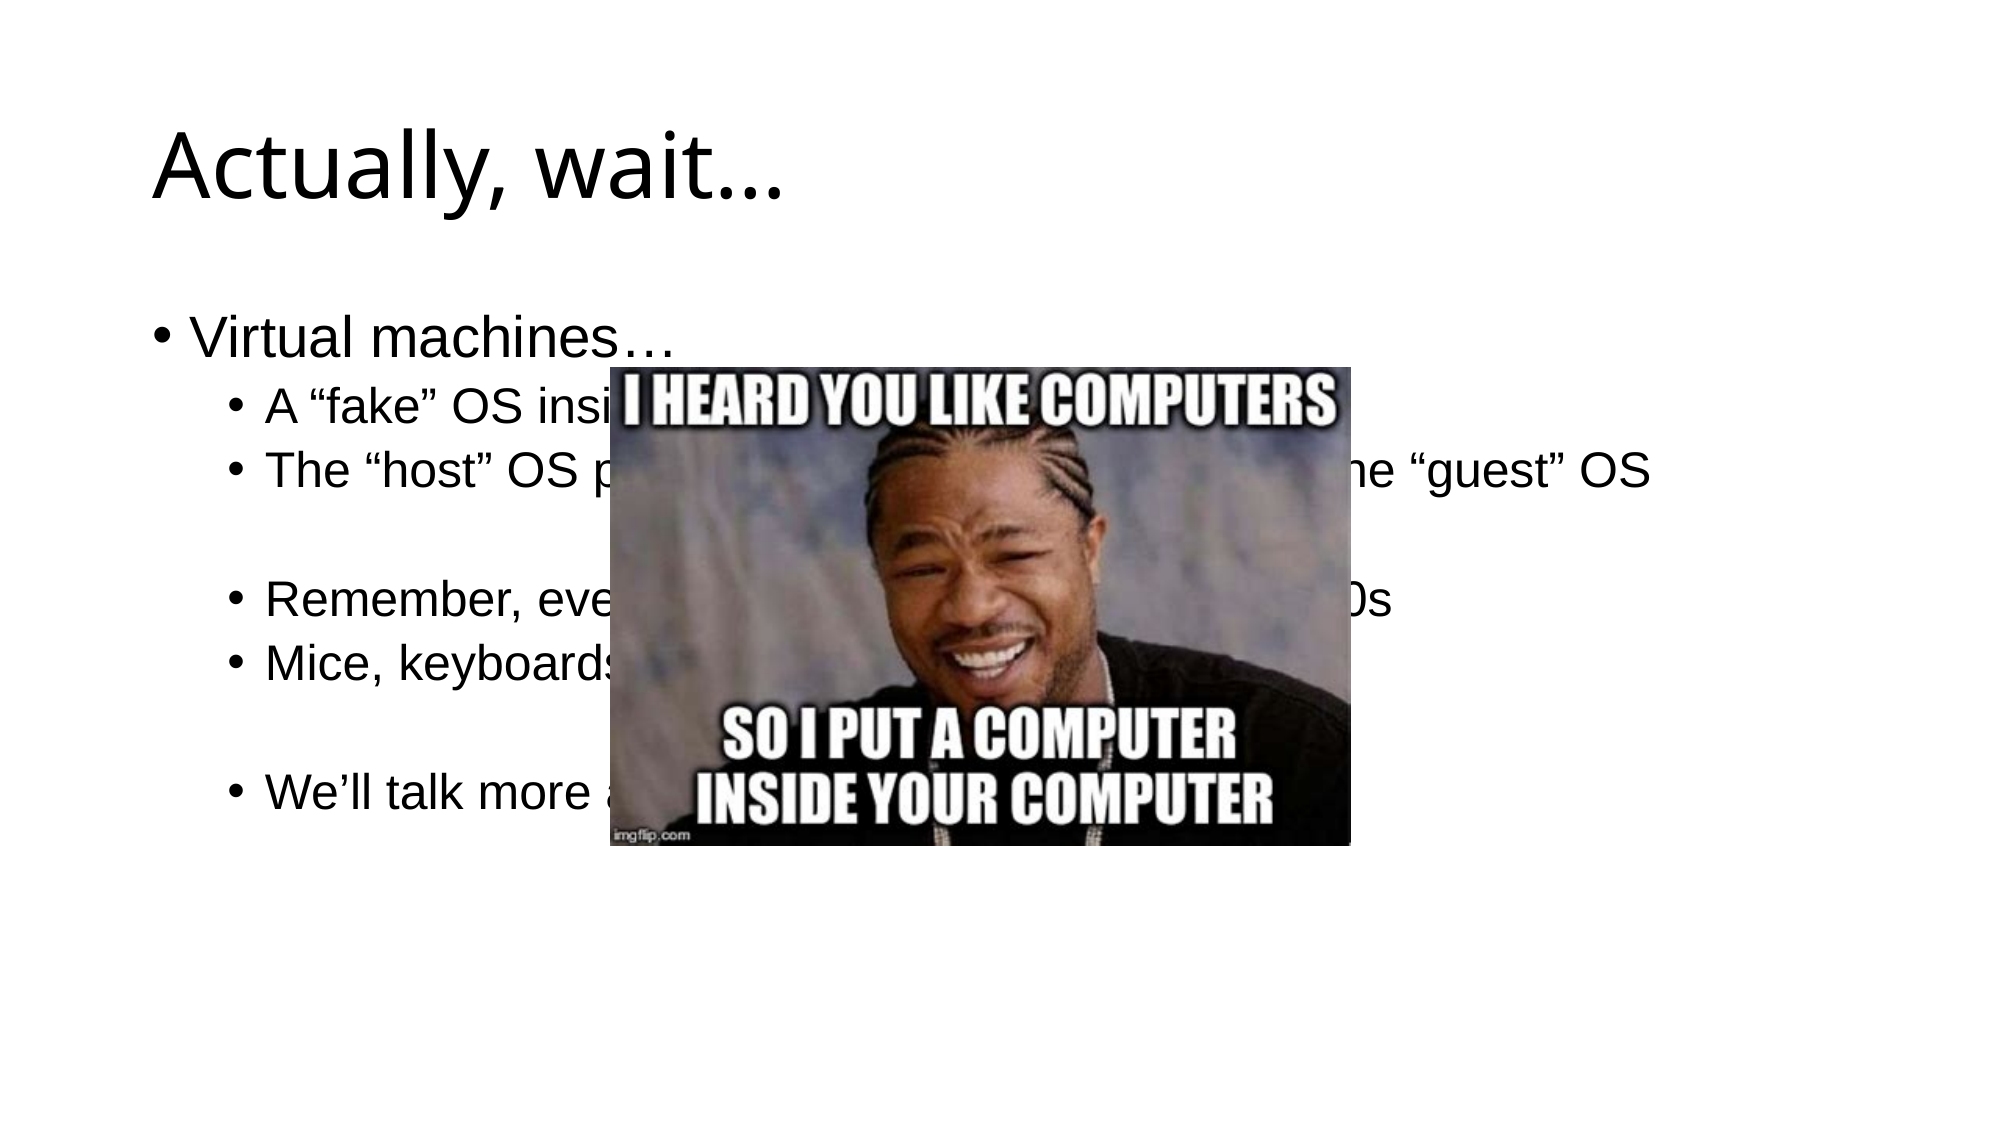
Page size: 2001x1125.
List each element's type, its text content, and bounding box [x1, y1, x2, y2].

title Actually, wait… [137, 59, 1863, 278]
picture [610, 367, 1352, 847]
list Virtual machines… A “fake” OS inside another OS The “host” OS presents virtual (fake) devices to the “guest” OS Remember, everything is just interpreted 1s and 0s Mice, keyboards, etc, are all just 1s and 0s. We’ll talk more about it in the cloud lessons [137, 299, 1863, 1014]
